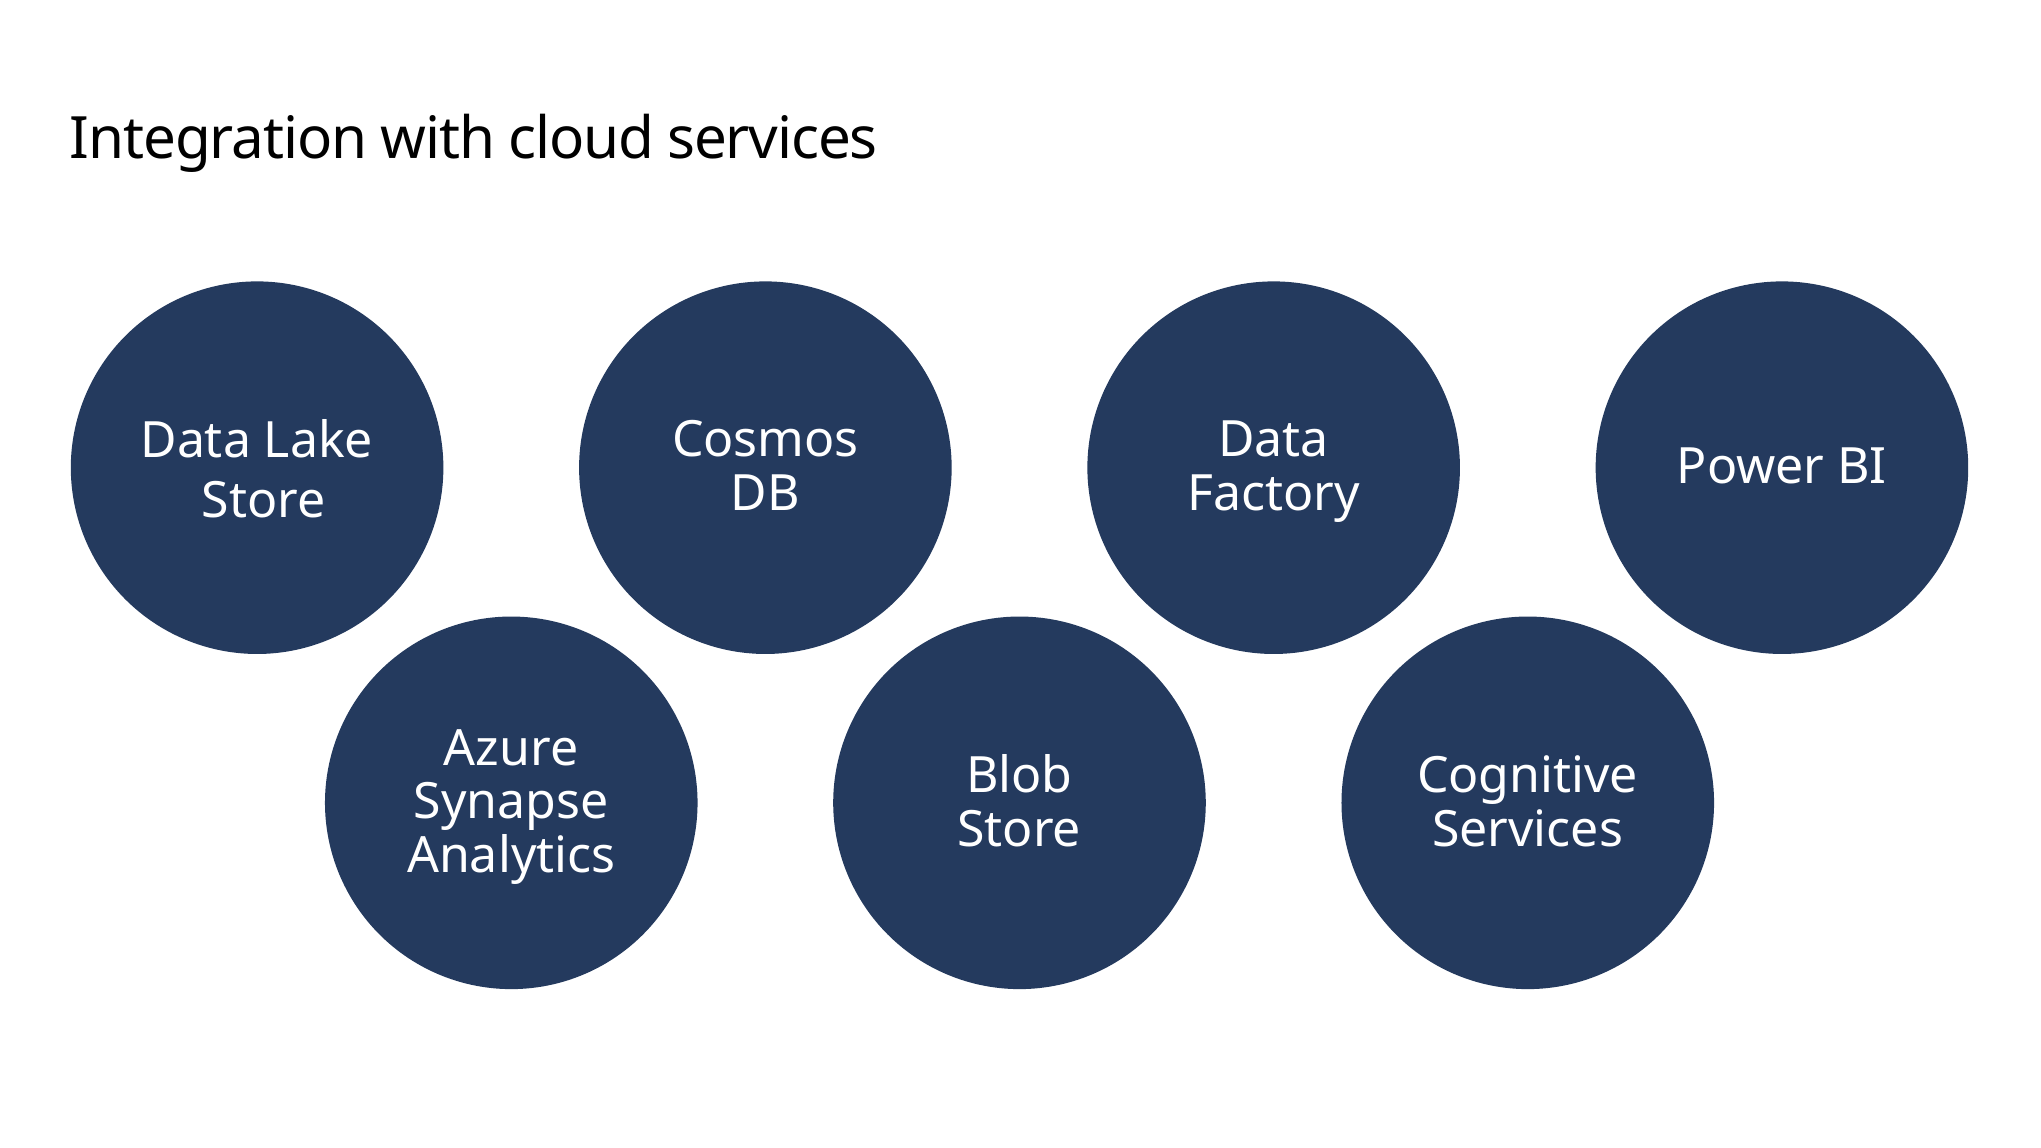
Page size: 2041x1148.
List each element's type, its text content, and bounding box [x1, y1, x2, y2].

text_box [70, 281, 1969, 990]
title Integration with cloud services [70, 103, 1969, 172]
